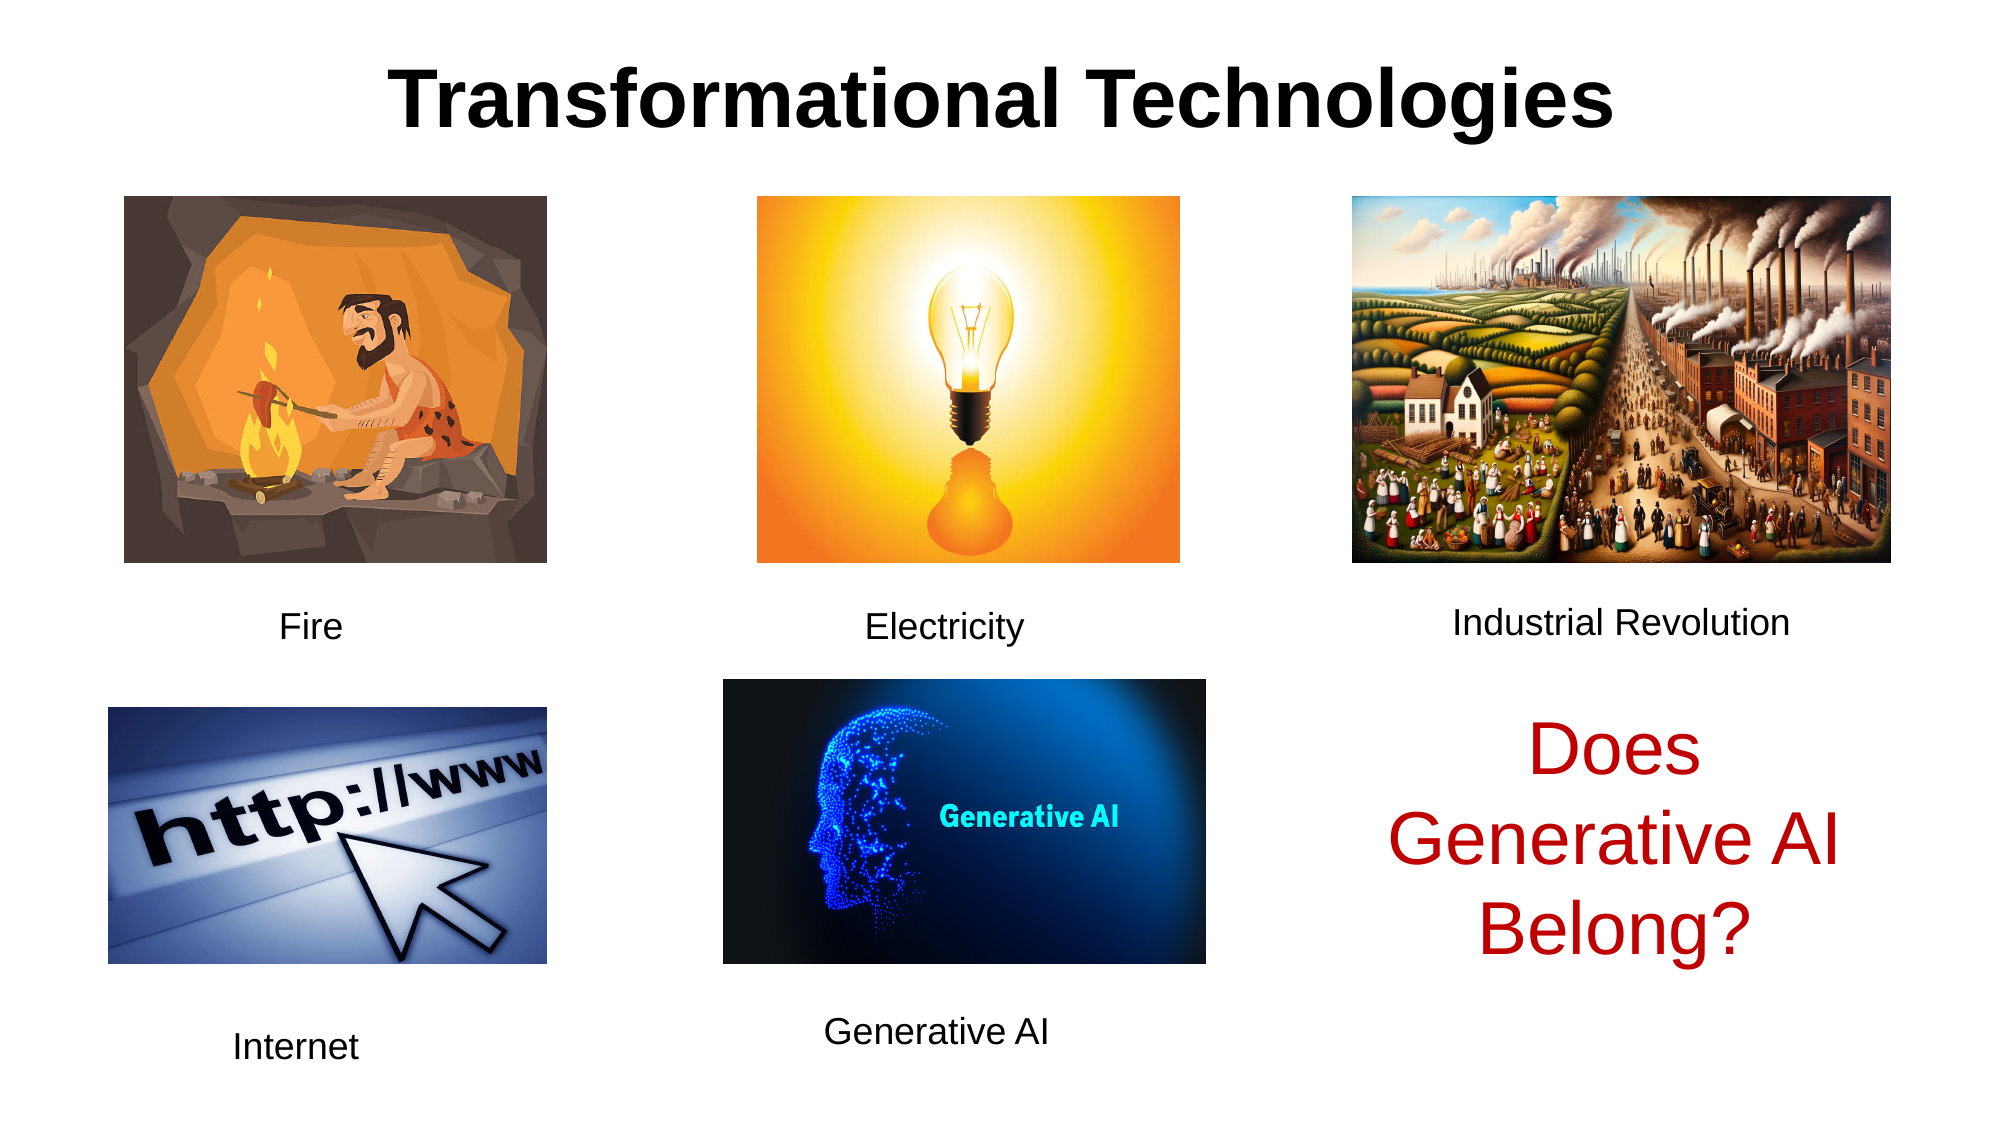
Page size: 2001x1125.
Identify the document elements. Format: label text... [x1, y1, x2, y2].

text_box Generative AI [808, 999, 1081, 1060]
text_box Does Generative AI Belong? [1359, 691, 1871, 977]
text_box Industrial Revolution [1379, 590, 1864, 650]
picture [1351, 196, 1892, 563]
text_box Fire [229, 594, 393, 655]
picture [124, 196, 547, 563]
picture [107, 707, 547, 964]
text_box Transformational Technologies [365, 36, 1640, 152]
picture [756, 196, 1180, 563]
text_box Electricity [848, 594, 1042, 655]
text_box Internet [189, 1015, 403, 1075]
picture [723, 679, 1206, 964]
